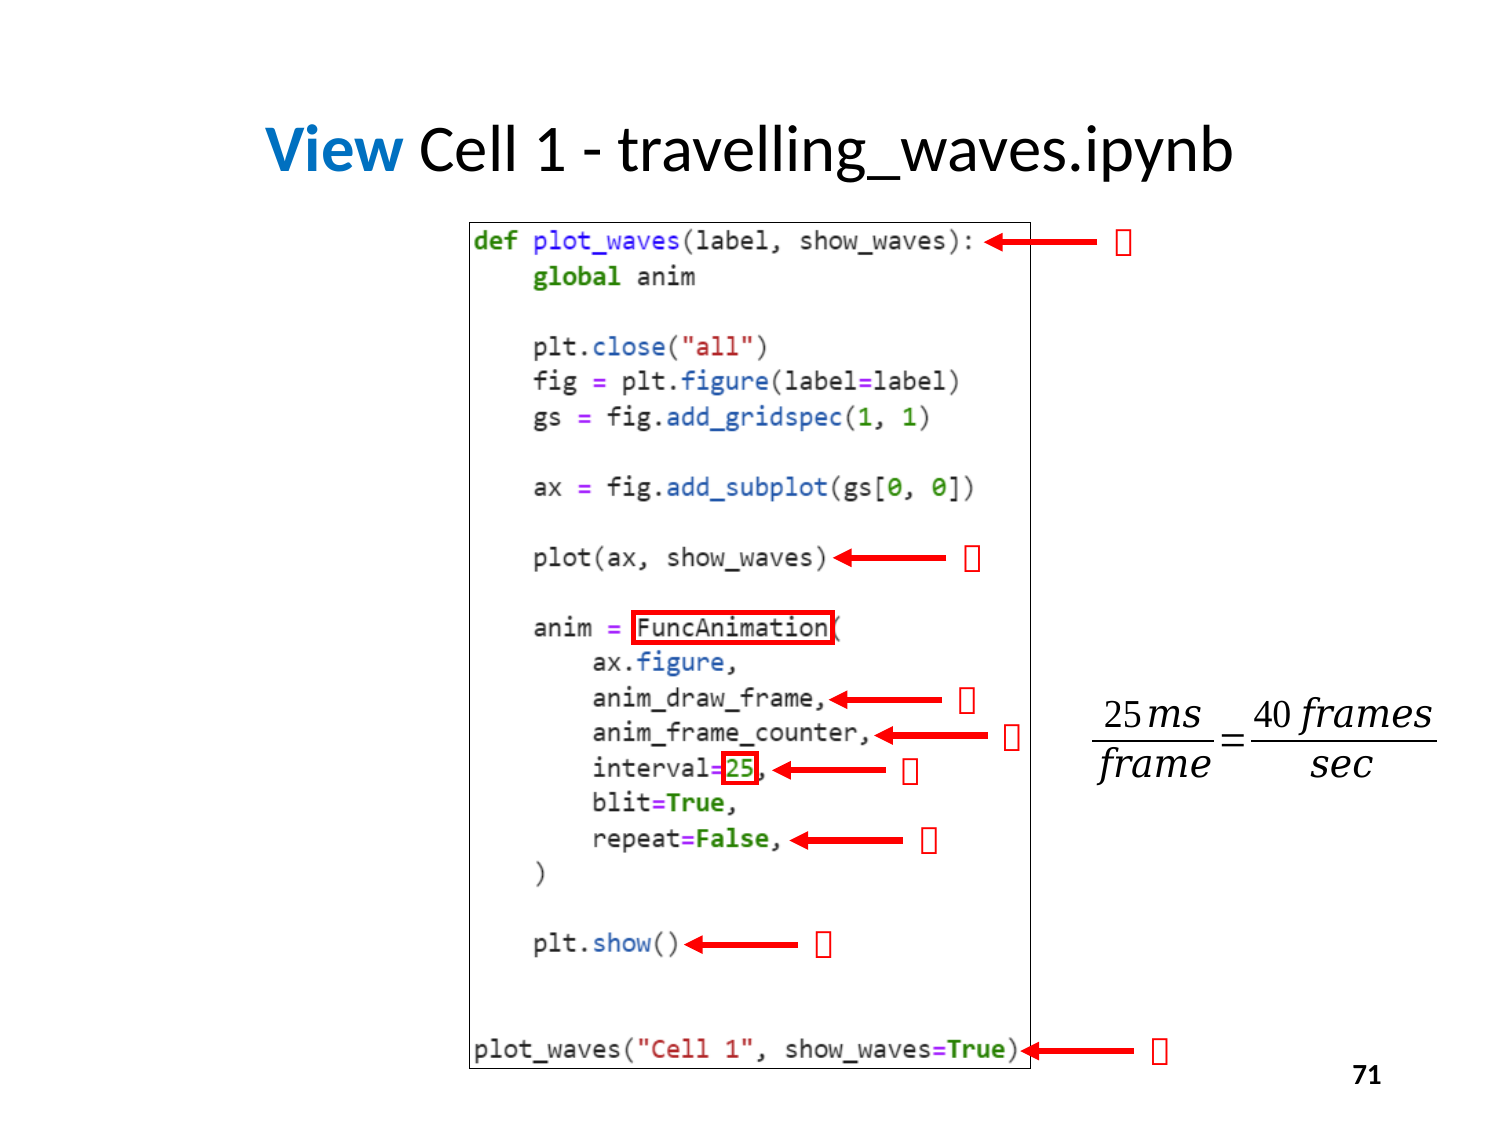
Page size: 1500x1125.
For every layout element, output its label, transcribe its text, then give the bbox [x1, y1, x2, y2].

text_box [683, 913, 861, 975]
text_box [789, 809, 966, 871]
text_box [771, 740, 948, 801]
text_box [874, 706, 1049, 768]
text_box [983, 211, 1161, 273]
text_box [1020, 1020, 1197, 1081]
title View Cell 1 - travelling_waves.ipynb [103, 59, 1397, 241]
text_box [828, 669, 1004, 730]
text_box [832, 527, 1010, 588]
picture [469, 222, 1031, 1069]
slide_number 71 [1059, 1042, 1397, 1103]
